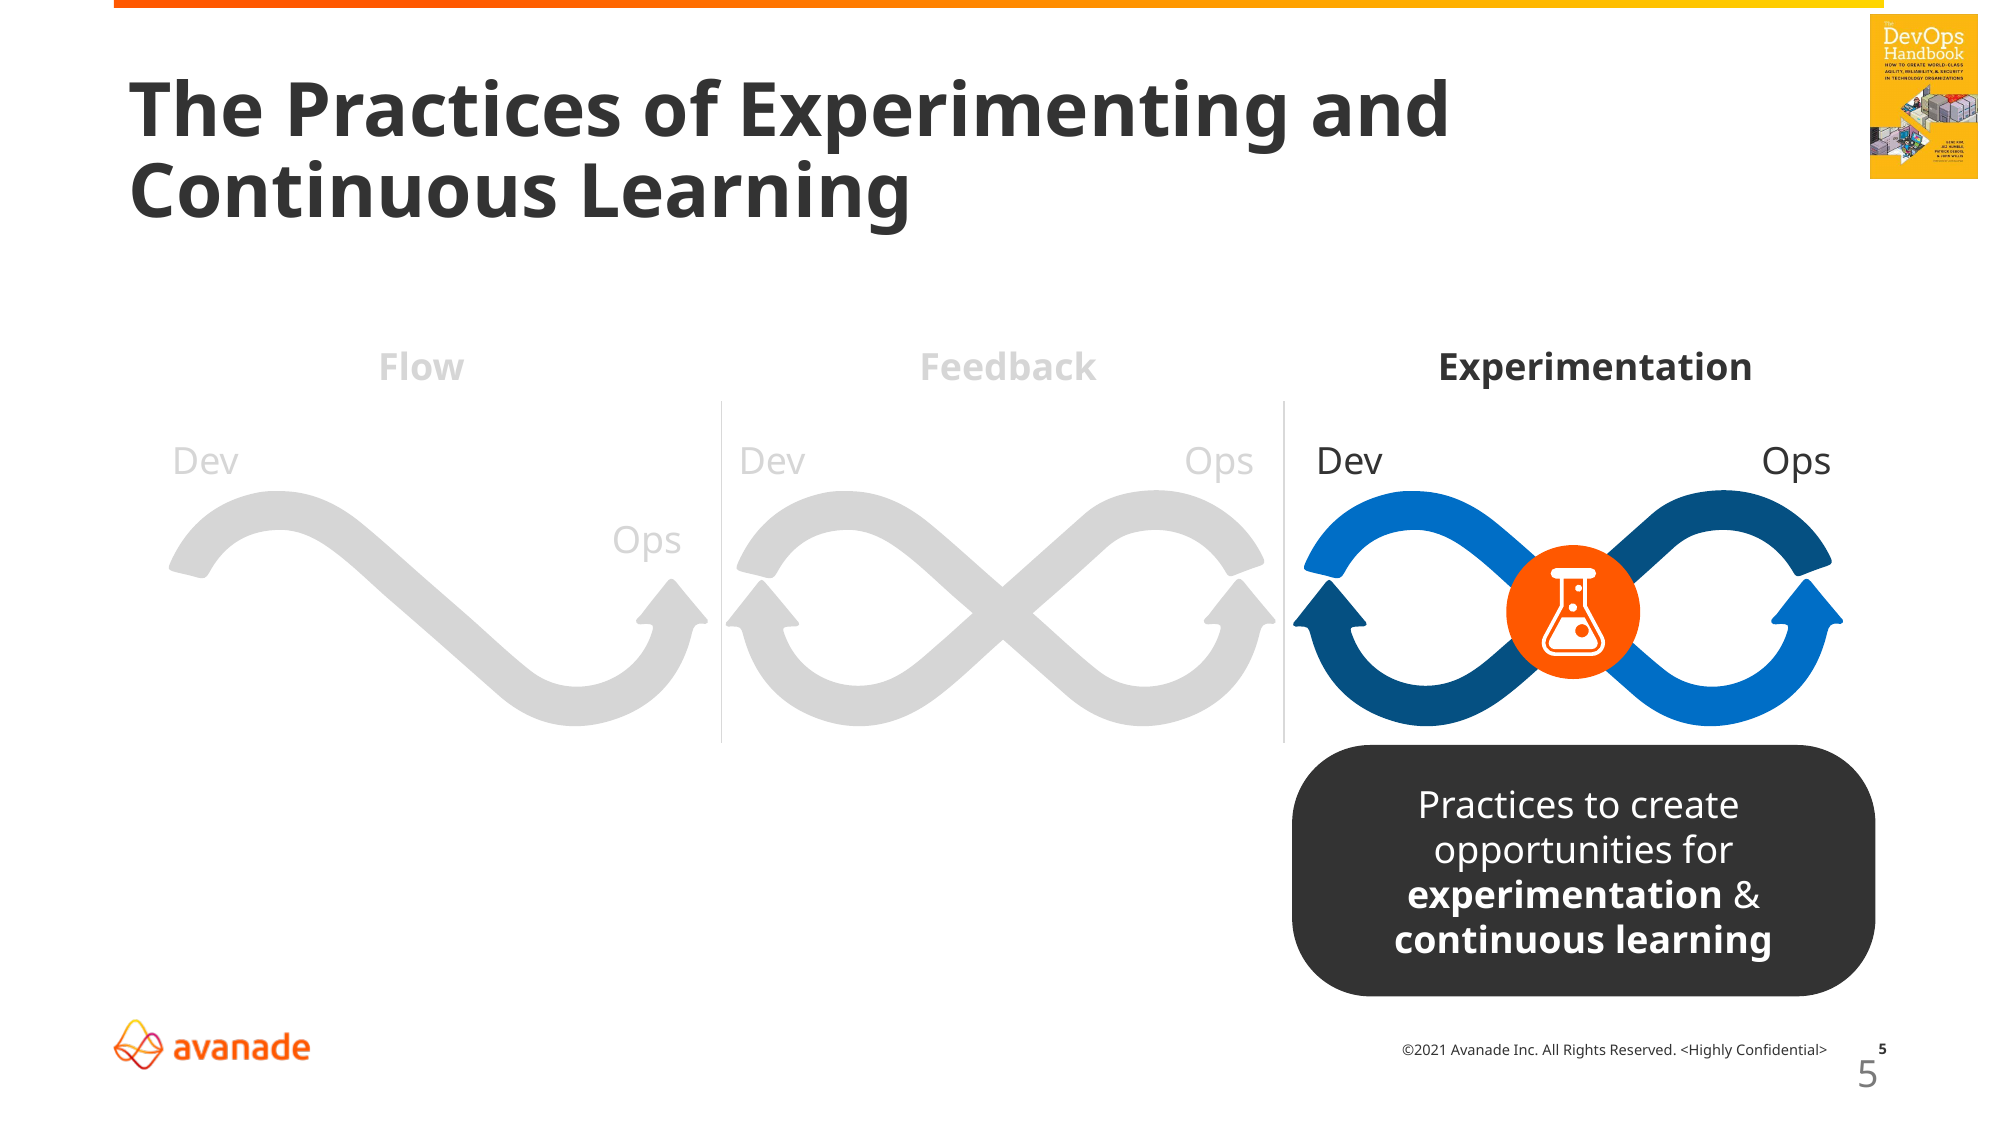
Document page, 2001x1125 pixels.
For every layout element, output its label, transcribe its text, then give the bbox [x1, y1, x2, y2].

text_box Dev [1301, 430, 1398, 490]
text_box Ops [1169, 430, 1270, 490]
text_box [1541, 568, 1606, 656]
text_box Practices to create opportunities for experimentation & continuous learning [1291, 743, 1877, 998]
text_box Feedback [904, 335, 1112, 396]
text_box Flow [363, 335, 480, 396]
picture [93, 999, 339, 1090]
text_box Ops [1746, 430, 1847, 490]
text_box [1606, 577, 1845, 728]
text_box [1003, 489, 1266, 613]
text_box [724, 578, 1003, 728]
text_box [1291, 578, 1538, 728]
text_box Experimentation [1423, 335, 1769, 396]
text_box [1505, 544, 1642, 681]
text_box Dev [723, 430, 821, 490]
text_box [167, 490, 709, 728]
text_box [1303, 490, 1536, 588]
slide_number 5 [1842, 1042, 1924, 1103]
text_box [1607, 489, 1833, 584]
picture [1870, 14, 1978, 179]
text_box Dev [157, 430, 254, 490]
text_box Ops [597, 508, 697, 568]
text_box [735, 490, 1277, 728]
title The Practices of Experimenting and Continuous Learning [113, 64, 1883, 228]
